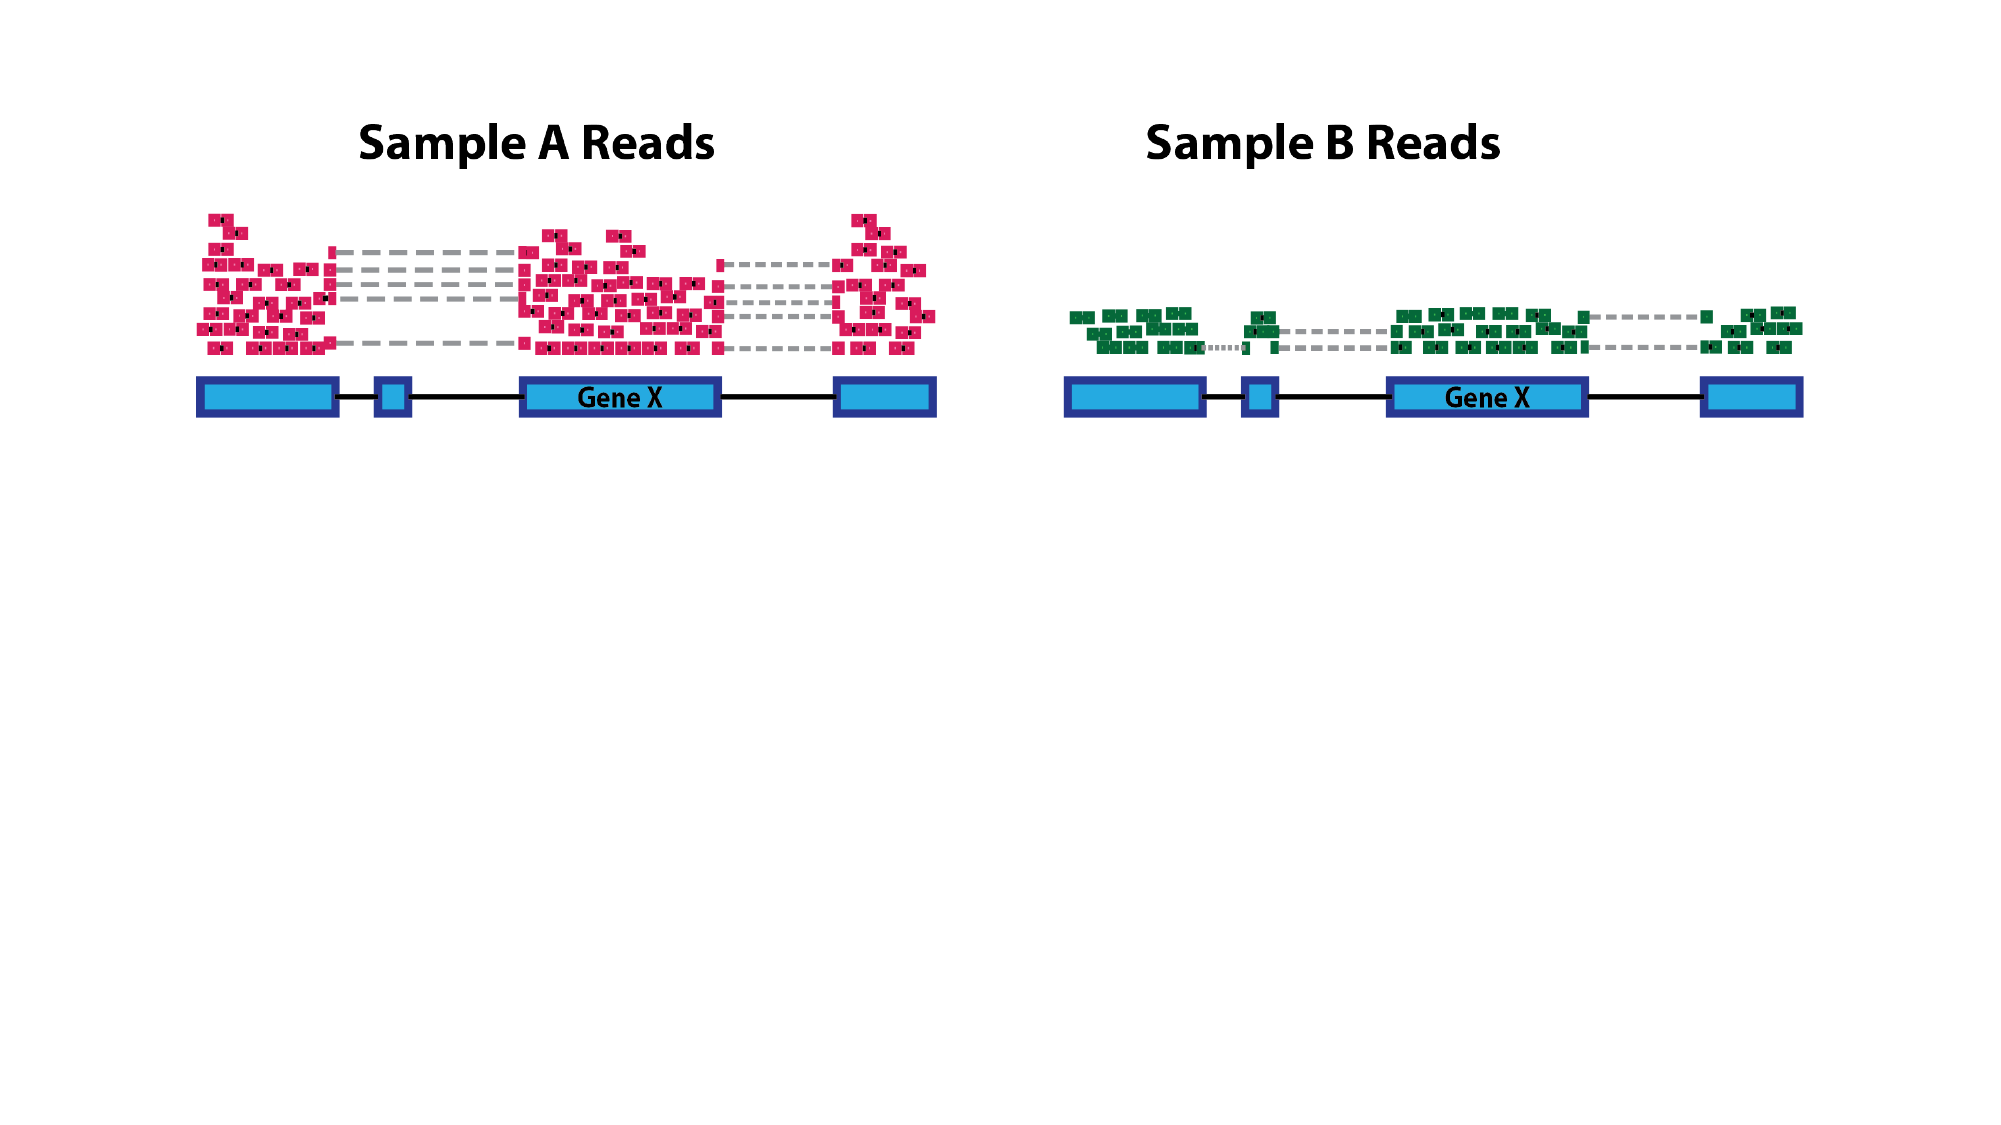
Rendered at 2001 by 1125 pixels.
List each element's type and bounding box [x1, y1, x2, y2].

picture [196, 116, 1804, 435]
